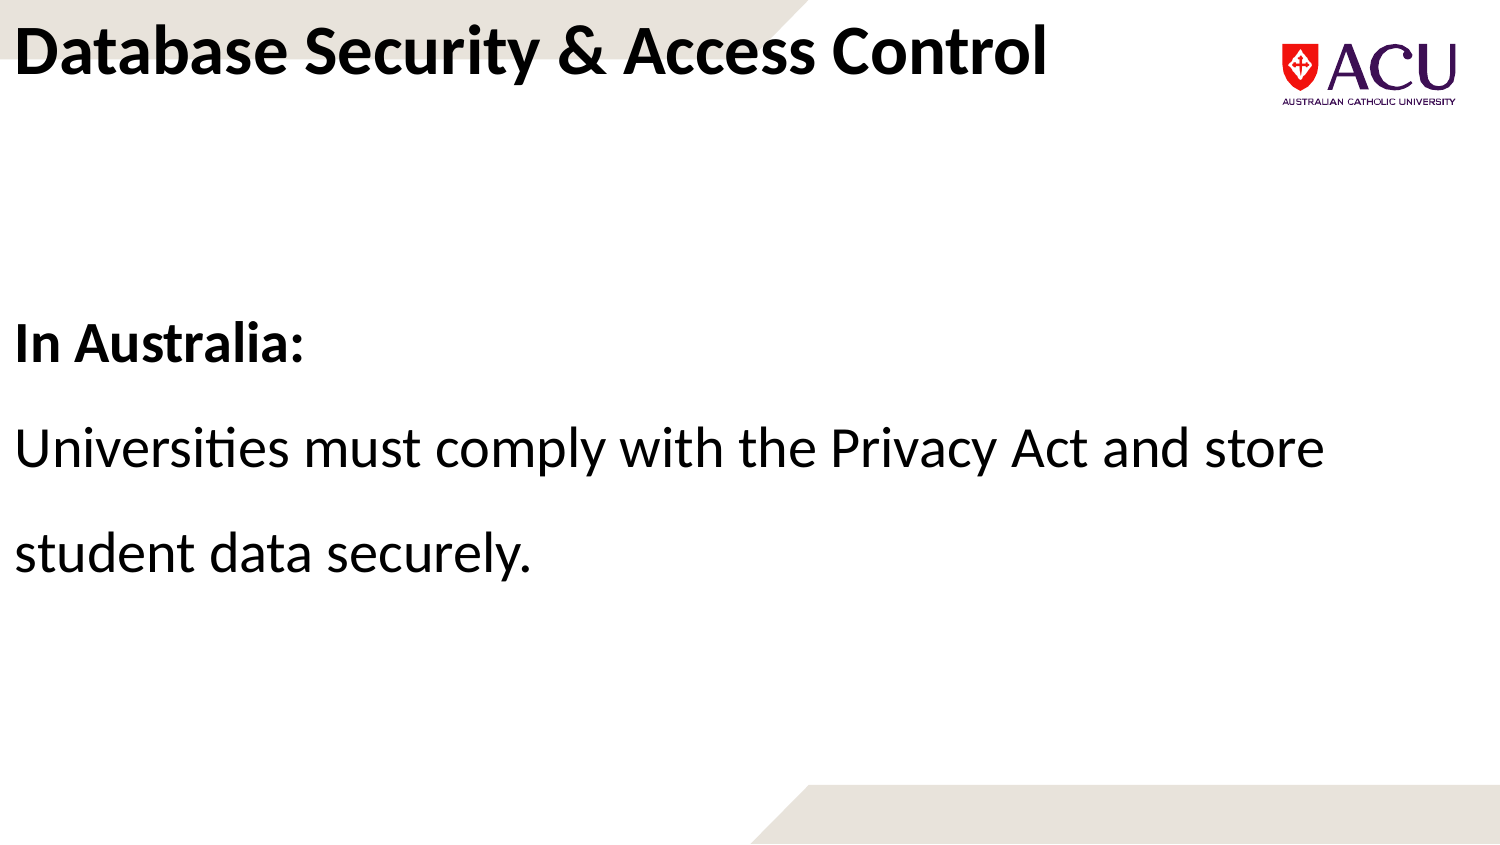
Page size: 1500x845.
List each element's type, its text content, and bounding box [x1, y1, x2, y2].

picture [1288, 49, 1312, 80]
text_box In Australia: Universities must comply with the Privacy Act and store student data securely. [0, 262, 1500, 592]
text_box Database Security & Access Control [0, 0, 1250, 96]
